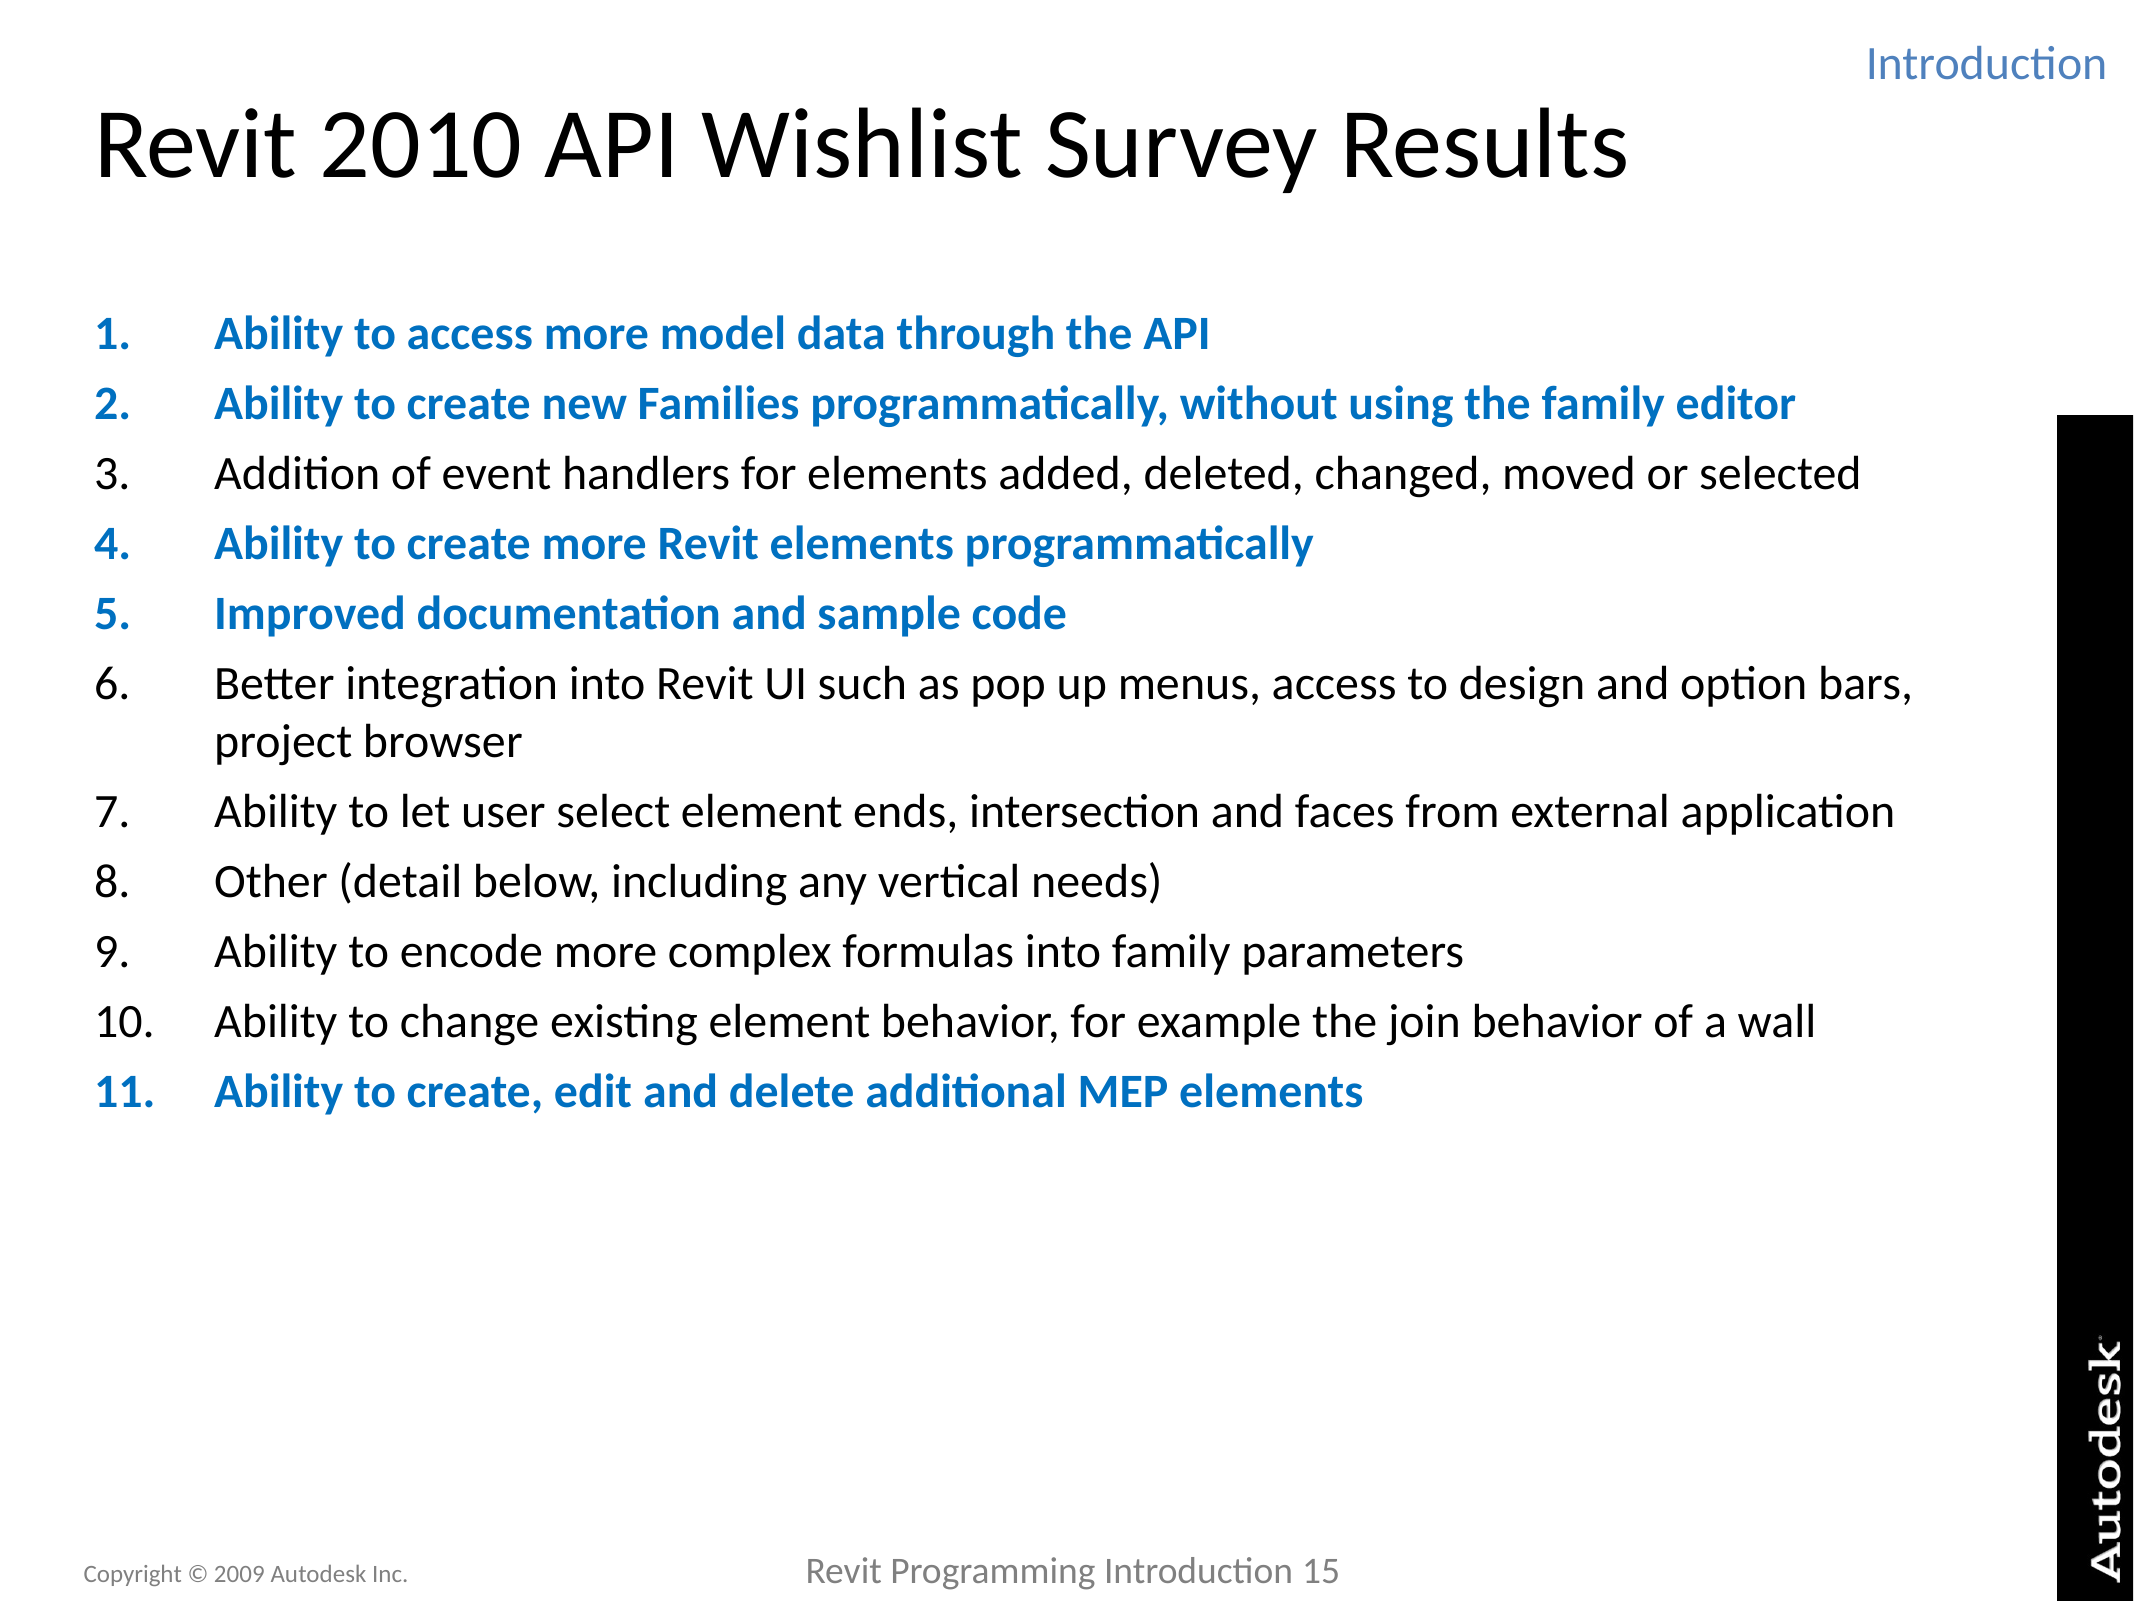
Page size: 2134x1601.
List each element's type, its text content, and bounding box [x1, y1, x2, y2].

title Revit 2010 API Wishlist Survey Results [72, 67, 2016, 205]
text_box Introduction [1637, 31, 2108, 90]
picture [2057, 415, 2134, 1601]
list Ability to access more model data through the API Ability to create new Families programmatically, without using the family editor Addition of event handlers for elements added, deleted, changed, moved or selected Ability to create more Revit elements programmatically Improved documentation and sample code Better integration into Revit UI such as pop up menus, access to design and option bars, project browser Ability to let user select element ends, intersection and faces from external application Other (detail below, including any vertical needs) Ability to encode more complex formulas into family parameters Ability to change existing element behavior, for example the join behavior of a wall Ability to create, edit and delete additional MEP elements [72, 291, 1974, 1354]
